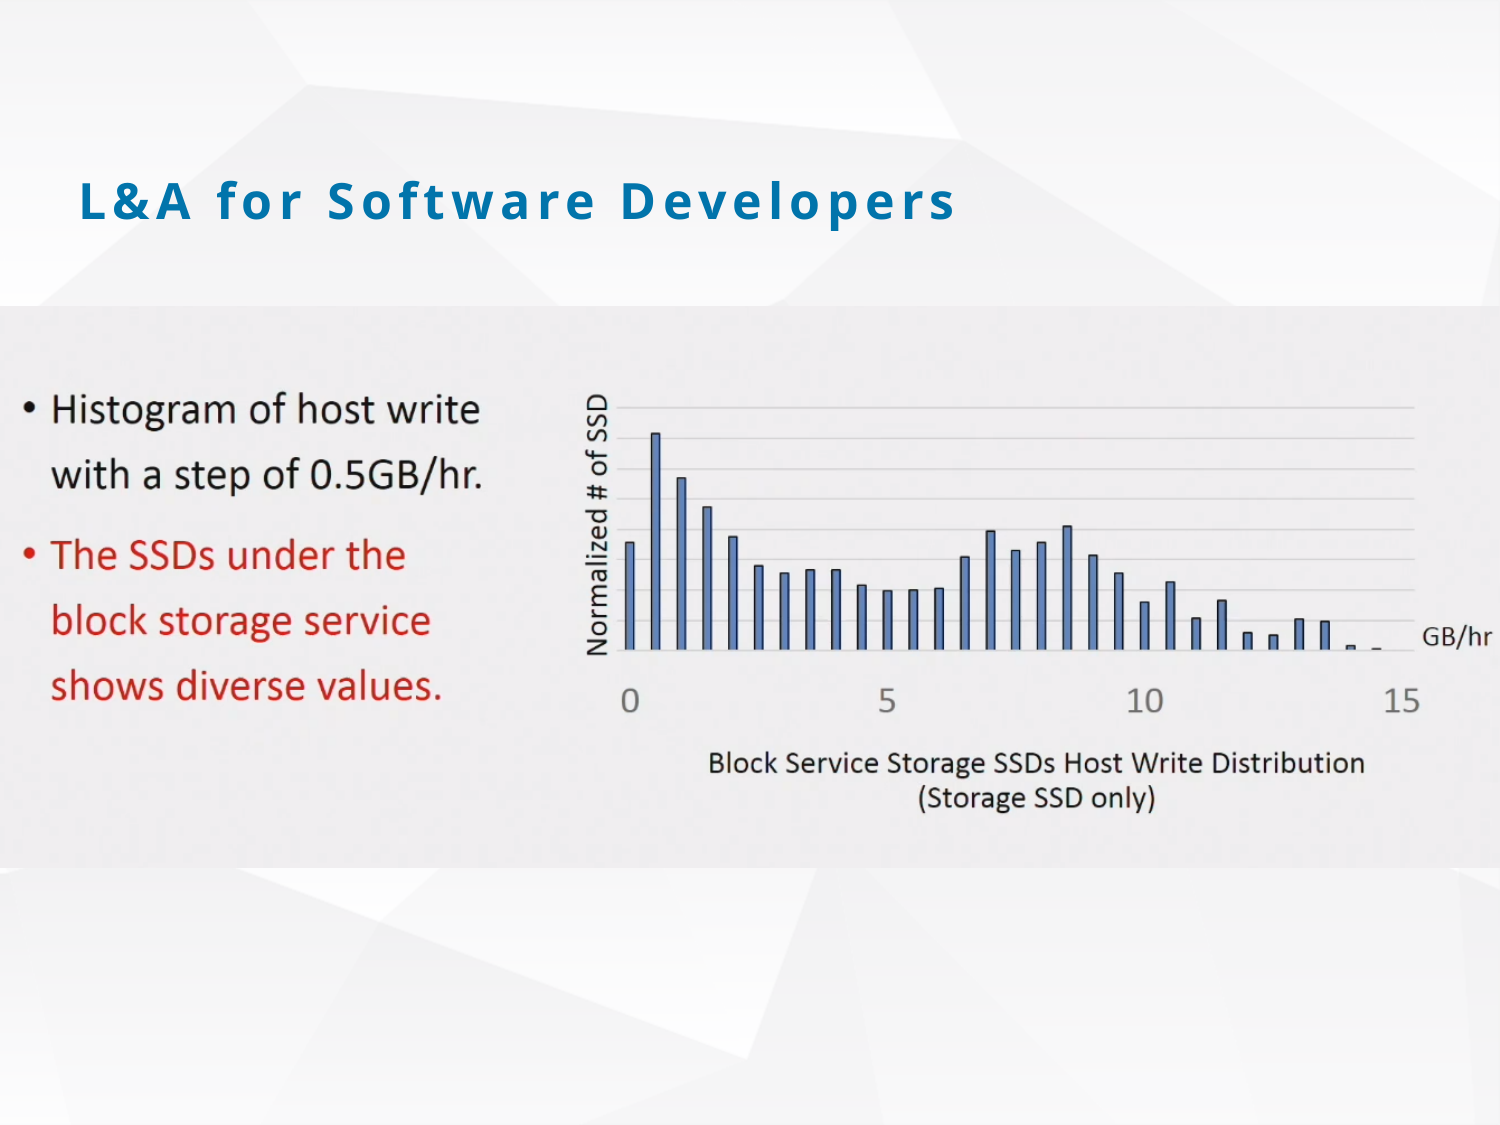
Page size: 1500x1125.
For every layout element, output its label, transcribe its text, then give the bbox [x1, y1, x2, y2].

text_box L&A for Software Developers [27, 161, 1007, 237]
picture [0, 0, 1500, 1125]
